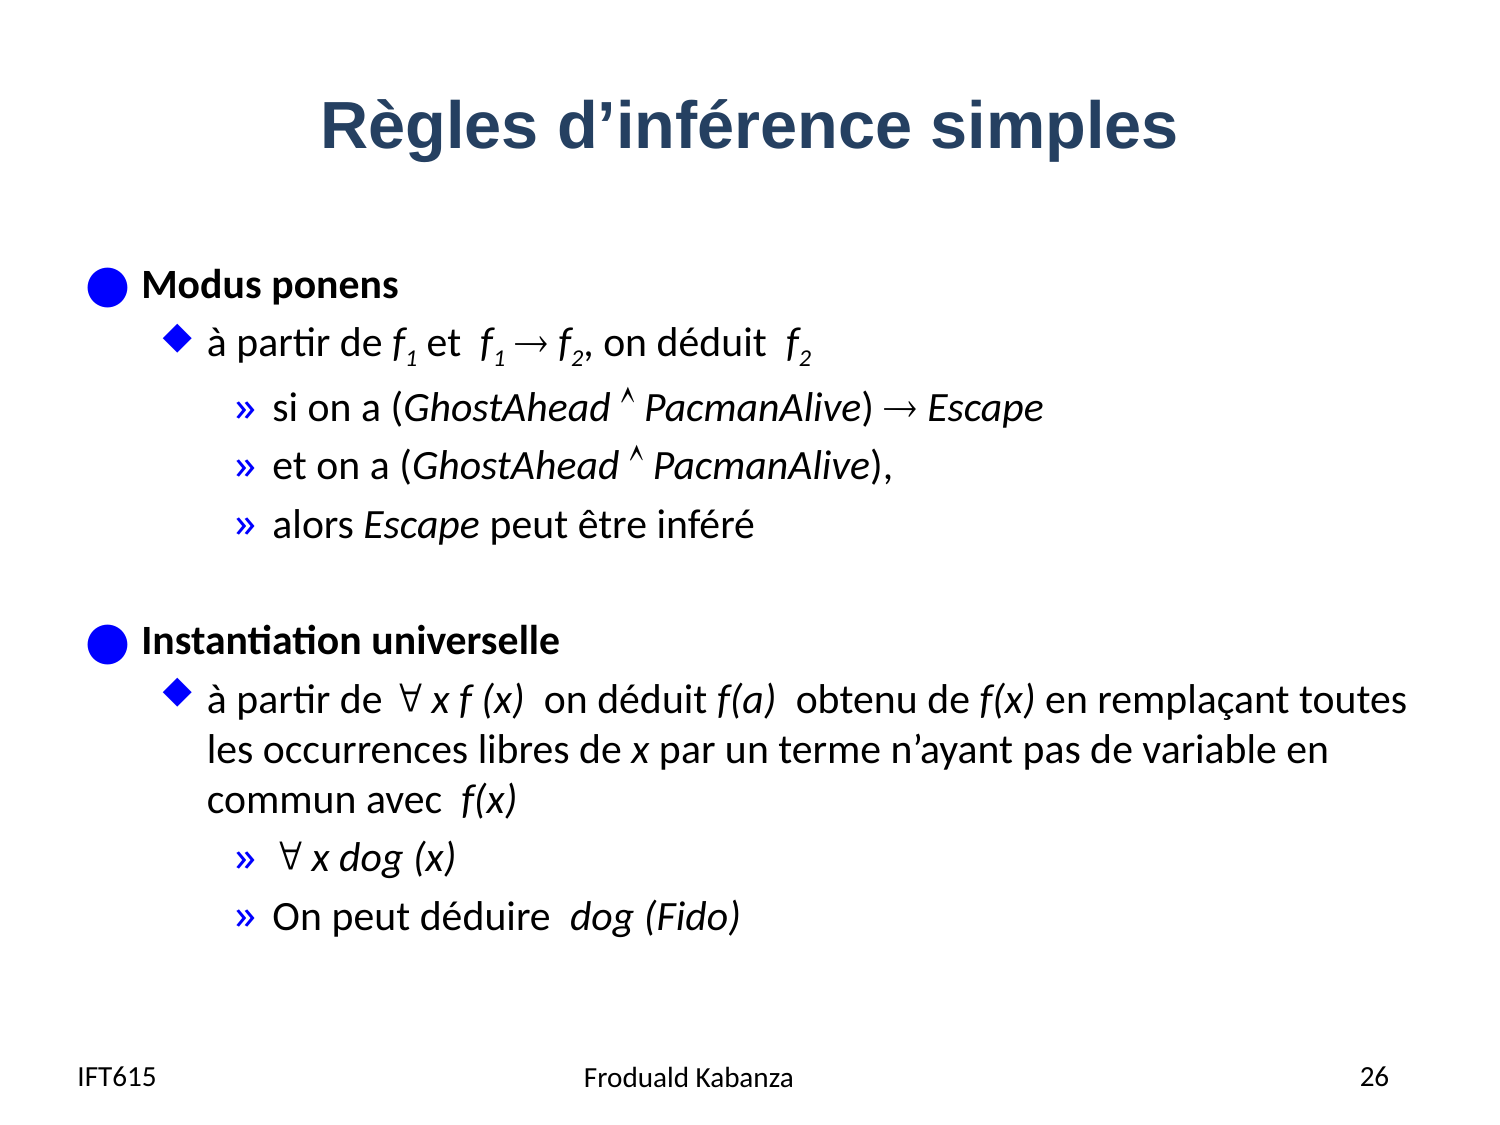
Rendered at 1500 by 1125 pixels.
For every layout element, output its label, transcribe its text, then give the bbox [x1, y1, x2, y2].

list Modus ponens à partir de f1 et f1  f2, on déduit f2 si on a (GhostAhead  PacmanAlive)  Escape et on a (GhostAhead  PacmanAlive), alors Escape peut être inféré Instantiation universelle à partir de  x f (x) on déduit f(a) obtenu de f(x) en remplaçant toutes les occurrences libres de x par un terme n’ayant pas de variable en commun avec f(x)  x dog (x) On peut déduire dog (Fido) [69, 248, 1431, 1037]
slide_number IFT615 [62, 1050, 176, 1090]
footer Froduald Kabanza [569, 1050, 951, 1095]
slide_number 26 [1344, 1050, 1425, 1095]
title Règles d’inférence simples [75, 72, 1425, 172]
